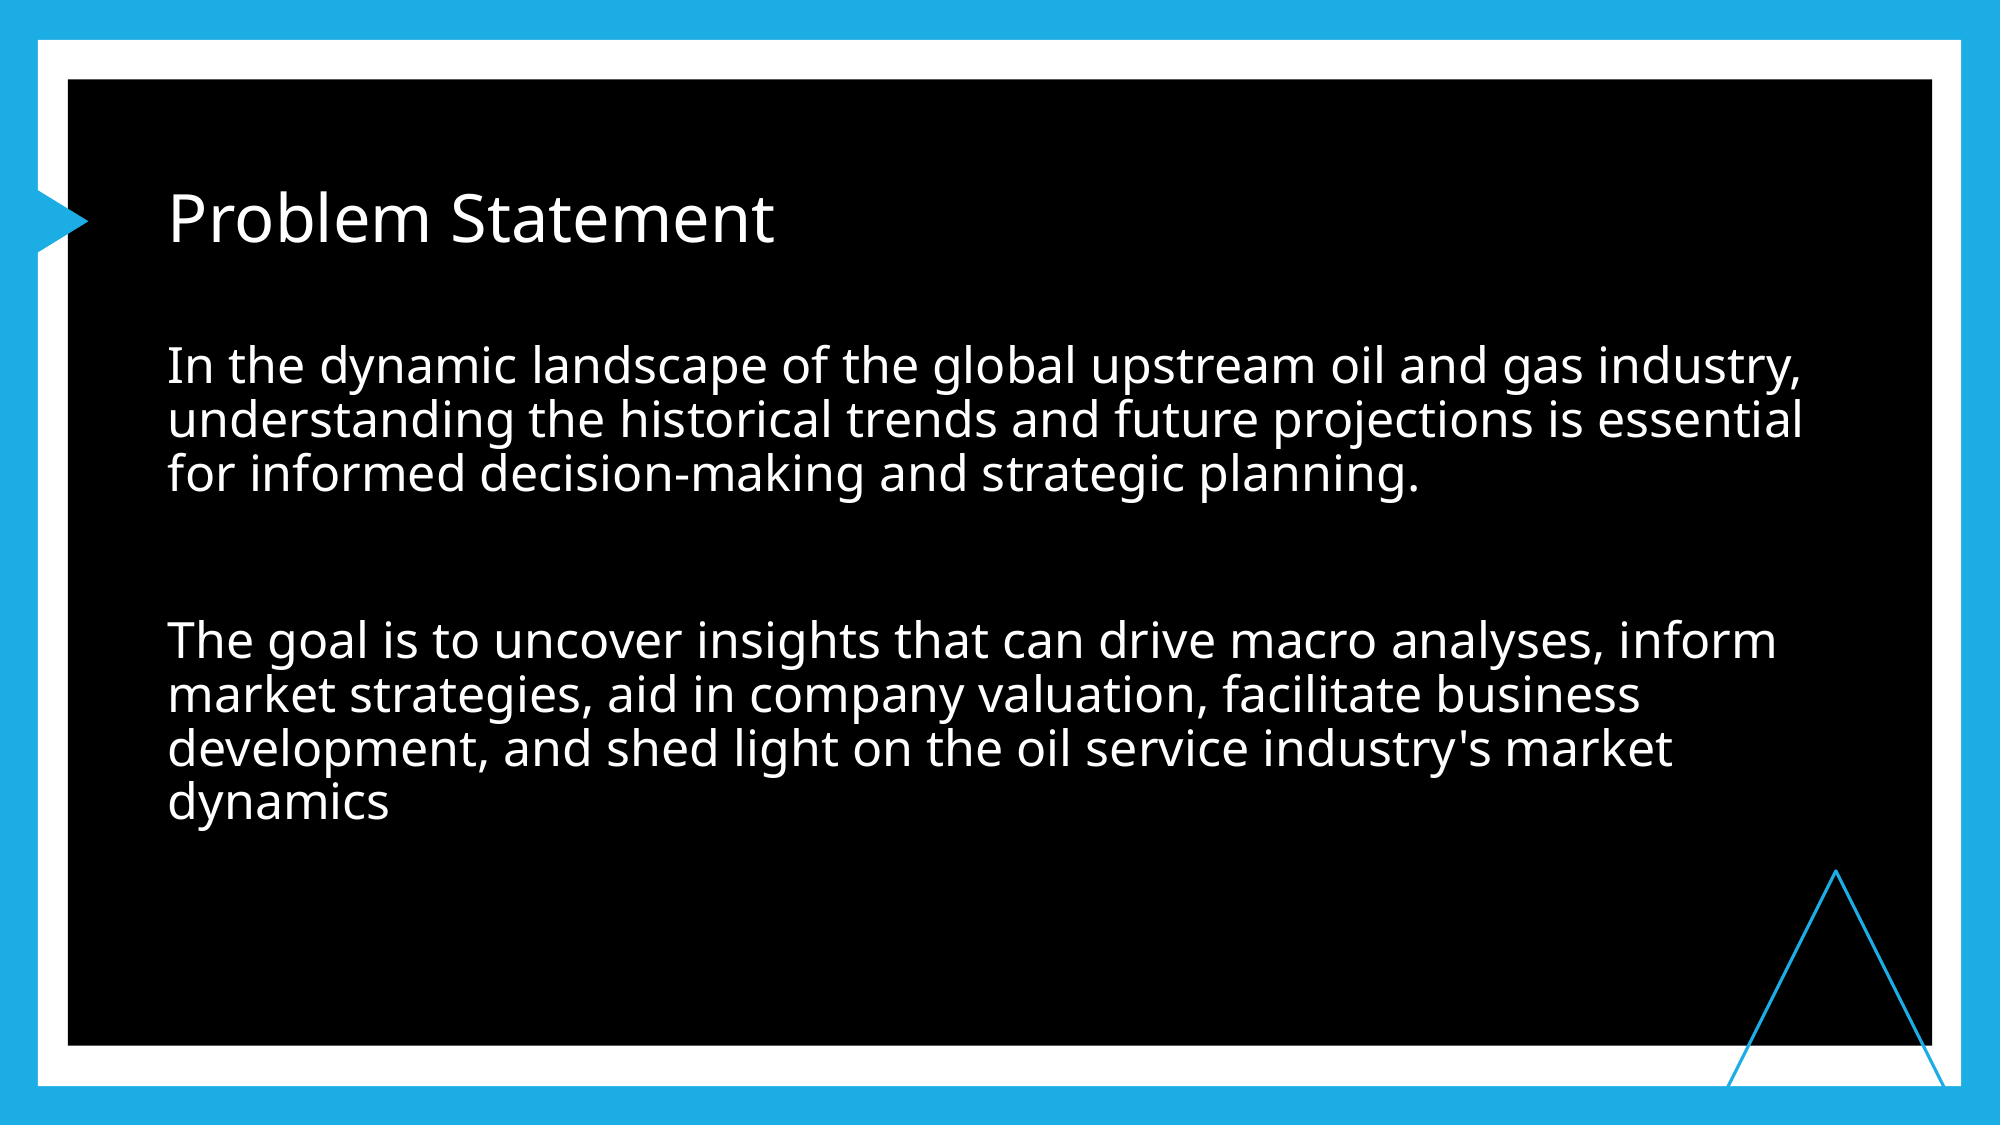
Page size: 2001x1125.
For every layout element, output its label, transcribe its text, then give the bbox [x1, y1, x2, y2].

title Problem Statement [152, 146, 1868, 296]
list In the dynamic landscape of the global upstream oil and gas industry, understanding the historical trends and future projections is essential for informed decision-making and strategic planning. The goal is to uncover insights that can drive macro analyses, inform market strategies, aid in company valuation, facilitate business development, and shed light on the oil service industry's market dynamics [152, 333, 1868, 979]
